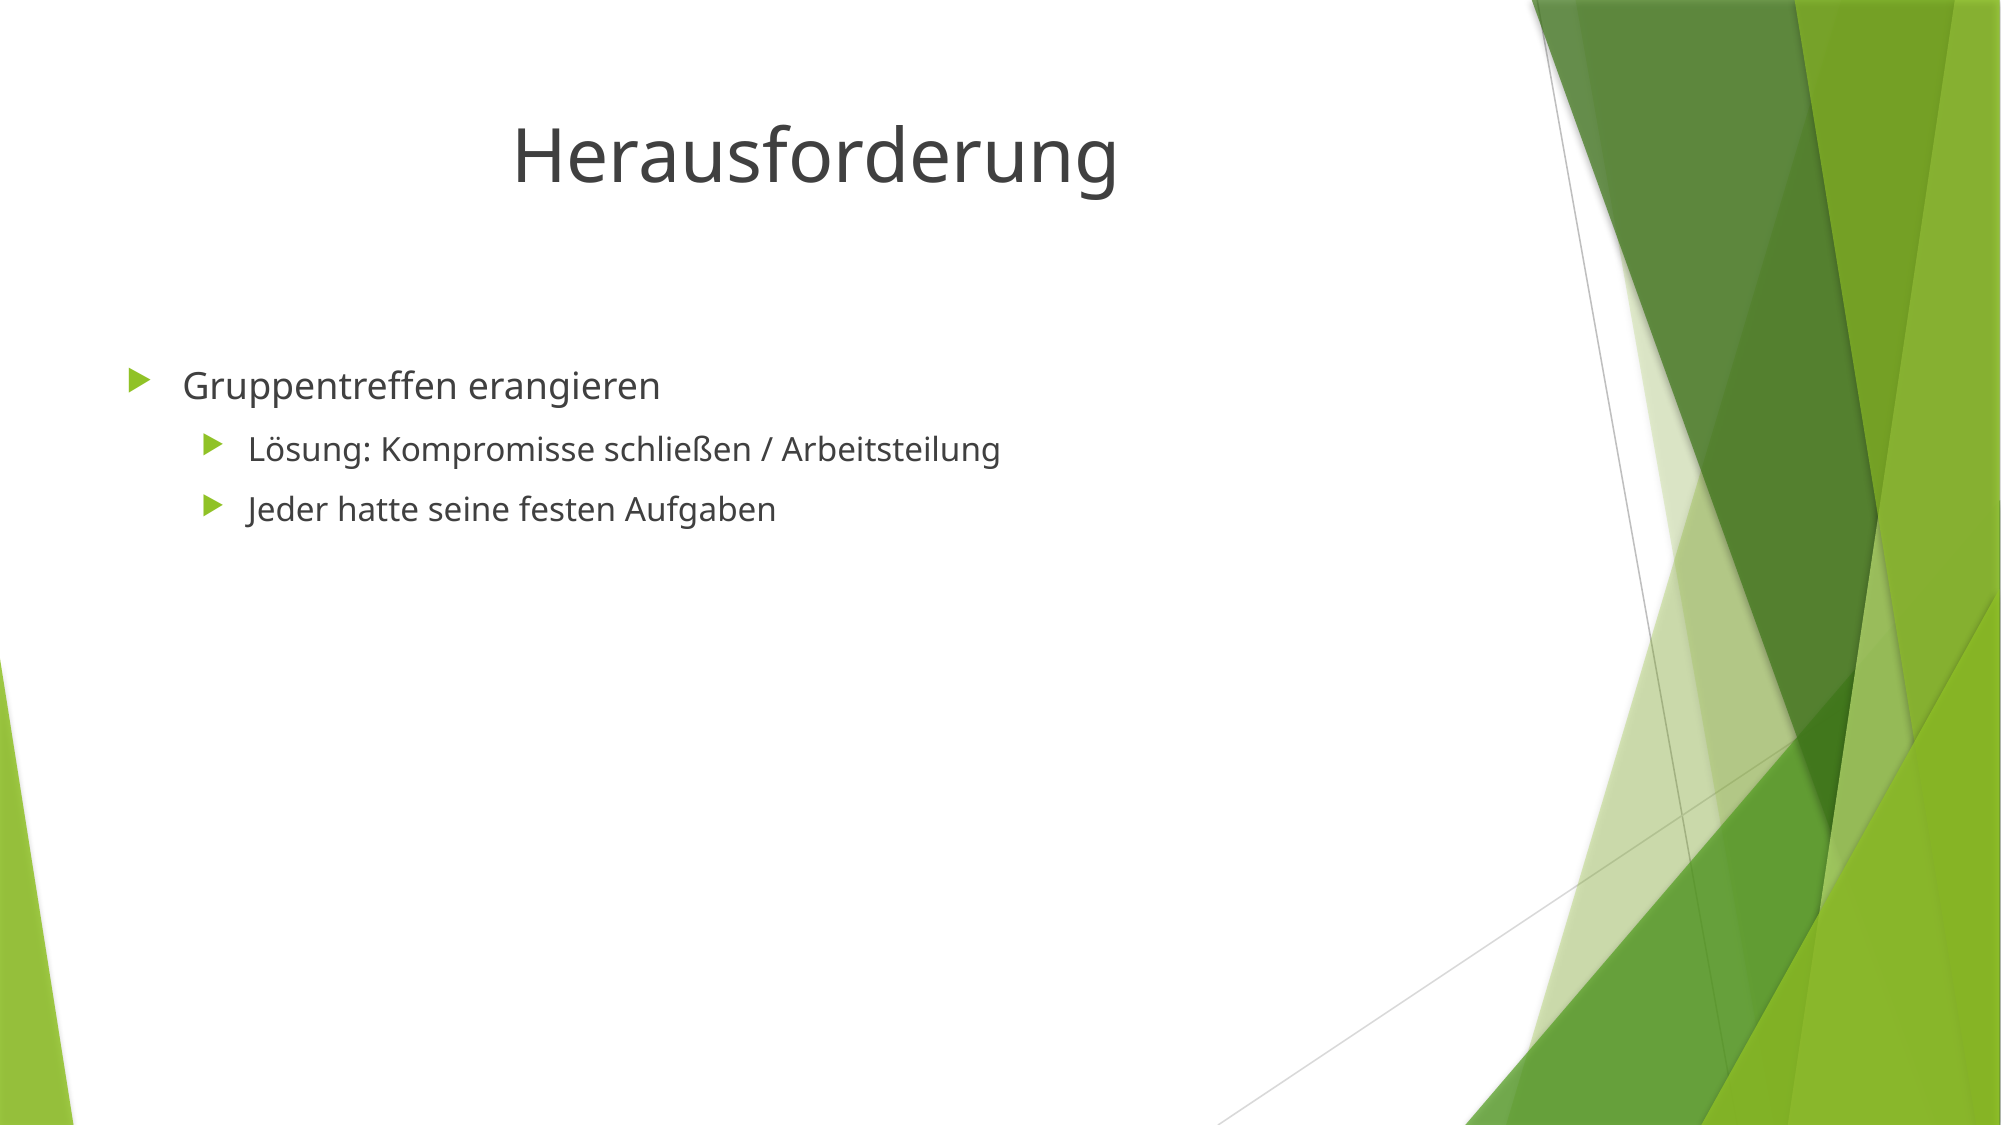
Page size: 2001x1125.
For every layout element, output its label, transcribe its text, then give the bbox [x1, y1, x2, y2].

list Gruppentreffen erangieren Lösung: Kompromisse schließen / Arbeitsteilung Jeder hatte seine festen Aufgaben [111, 354, 1522, 992]
title Herausforderung [111, 99, 1522, 317]
